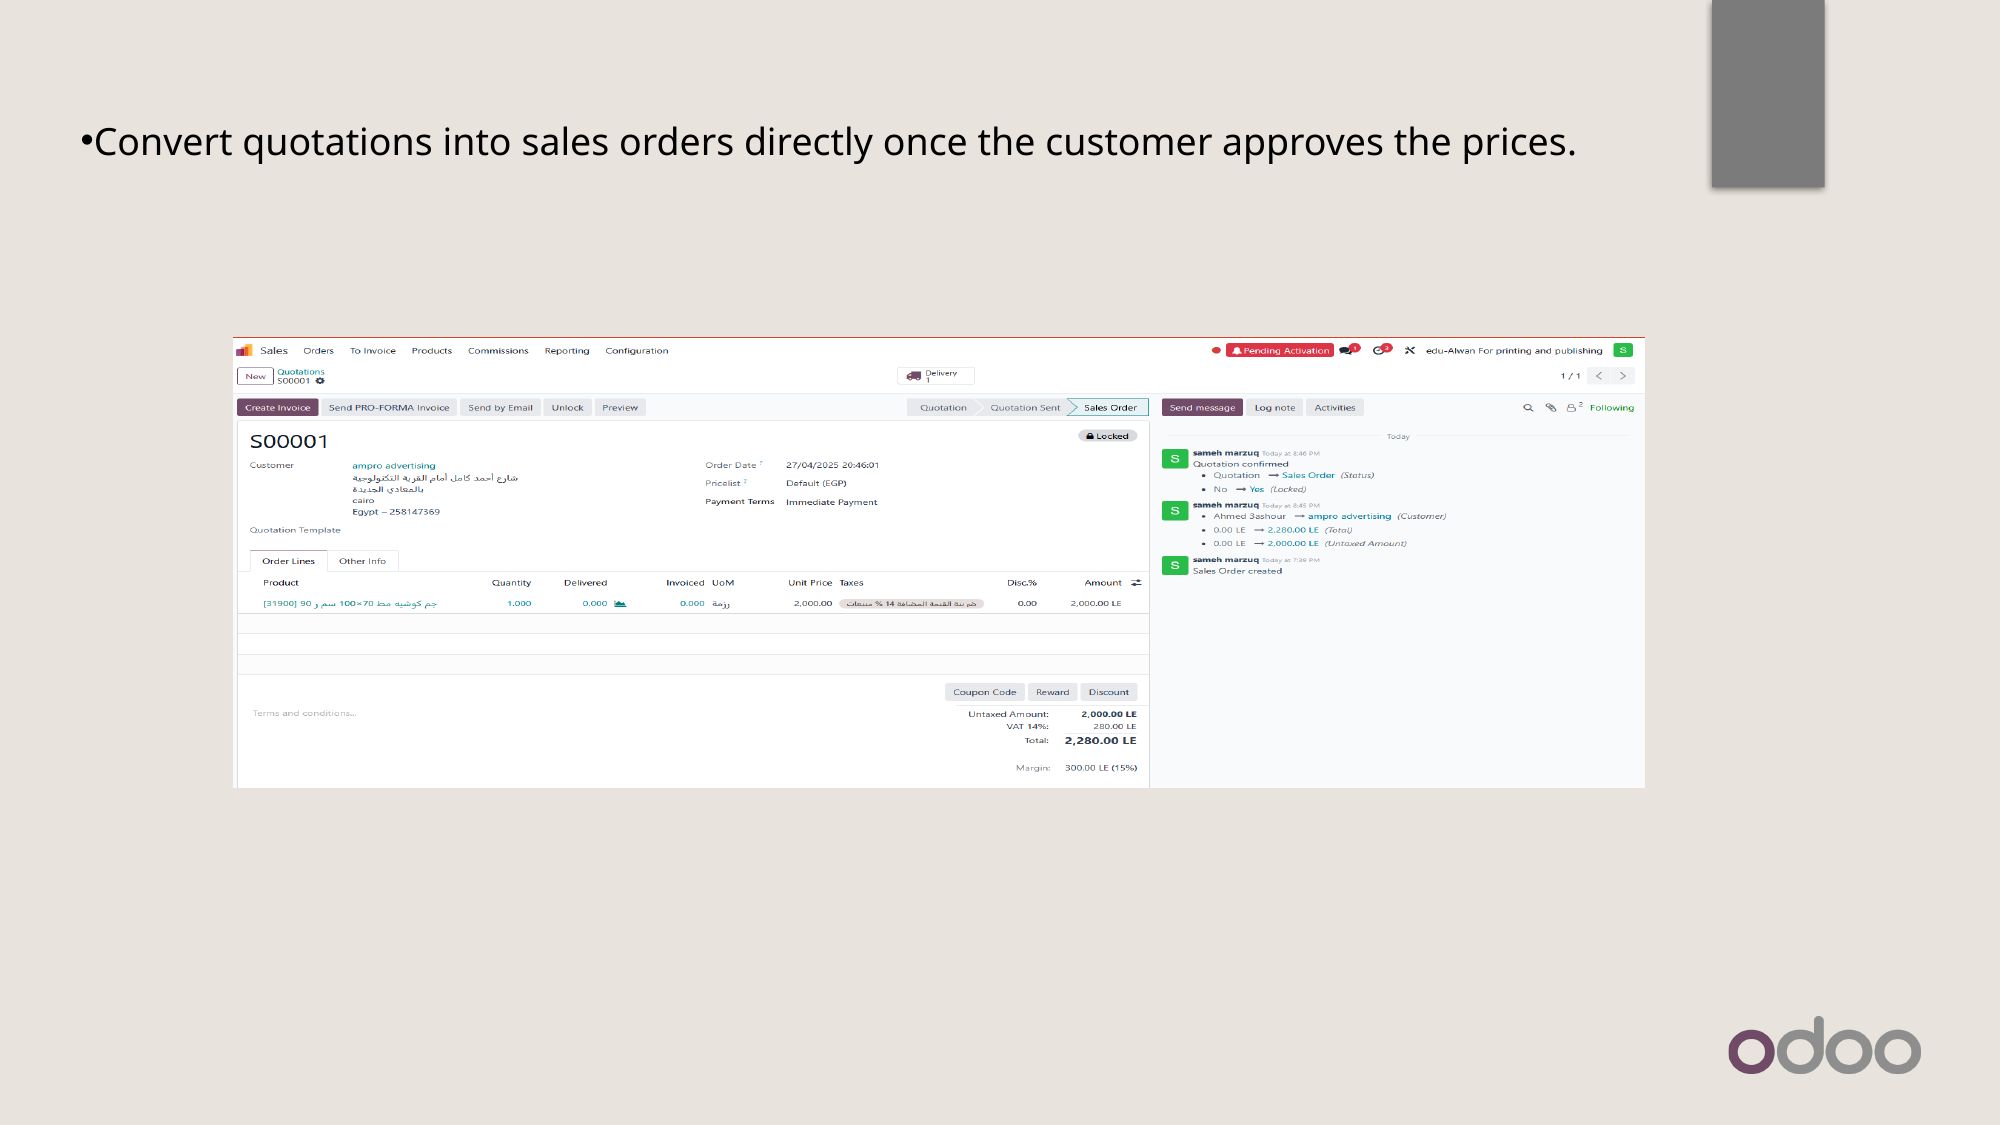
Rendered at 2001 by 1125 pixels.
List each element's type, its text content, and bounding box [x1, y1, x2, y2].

picture [233, 336, 1645, 789]
picture [1728, 1016, 1921, 1074]
text_box Convert quotations into sales orders directly once the customer approves the prices. [65, 110, 1812, 170]
